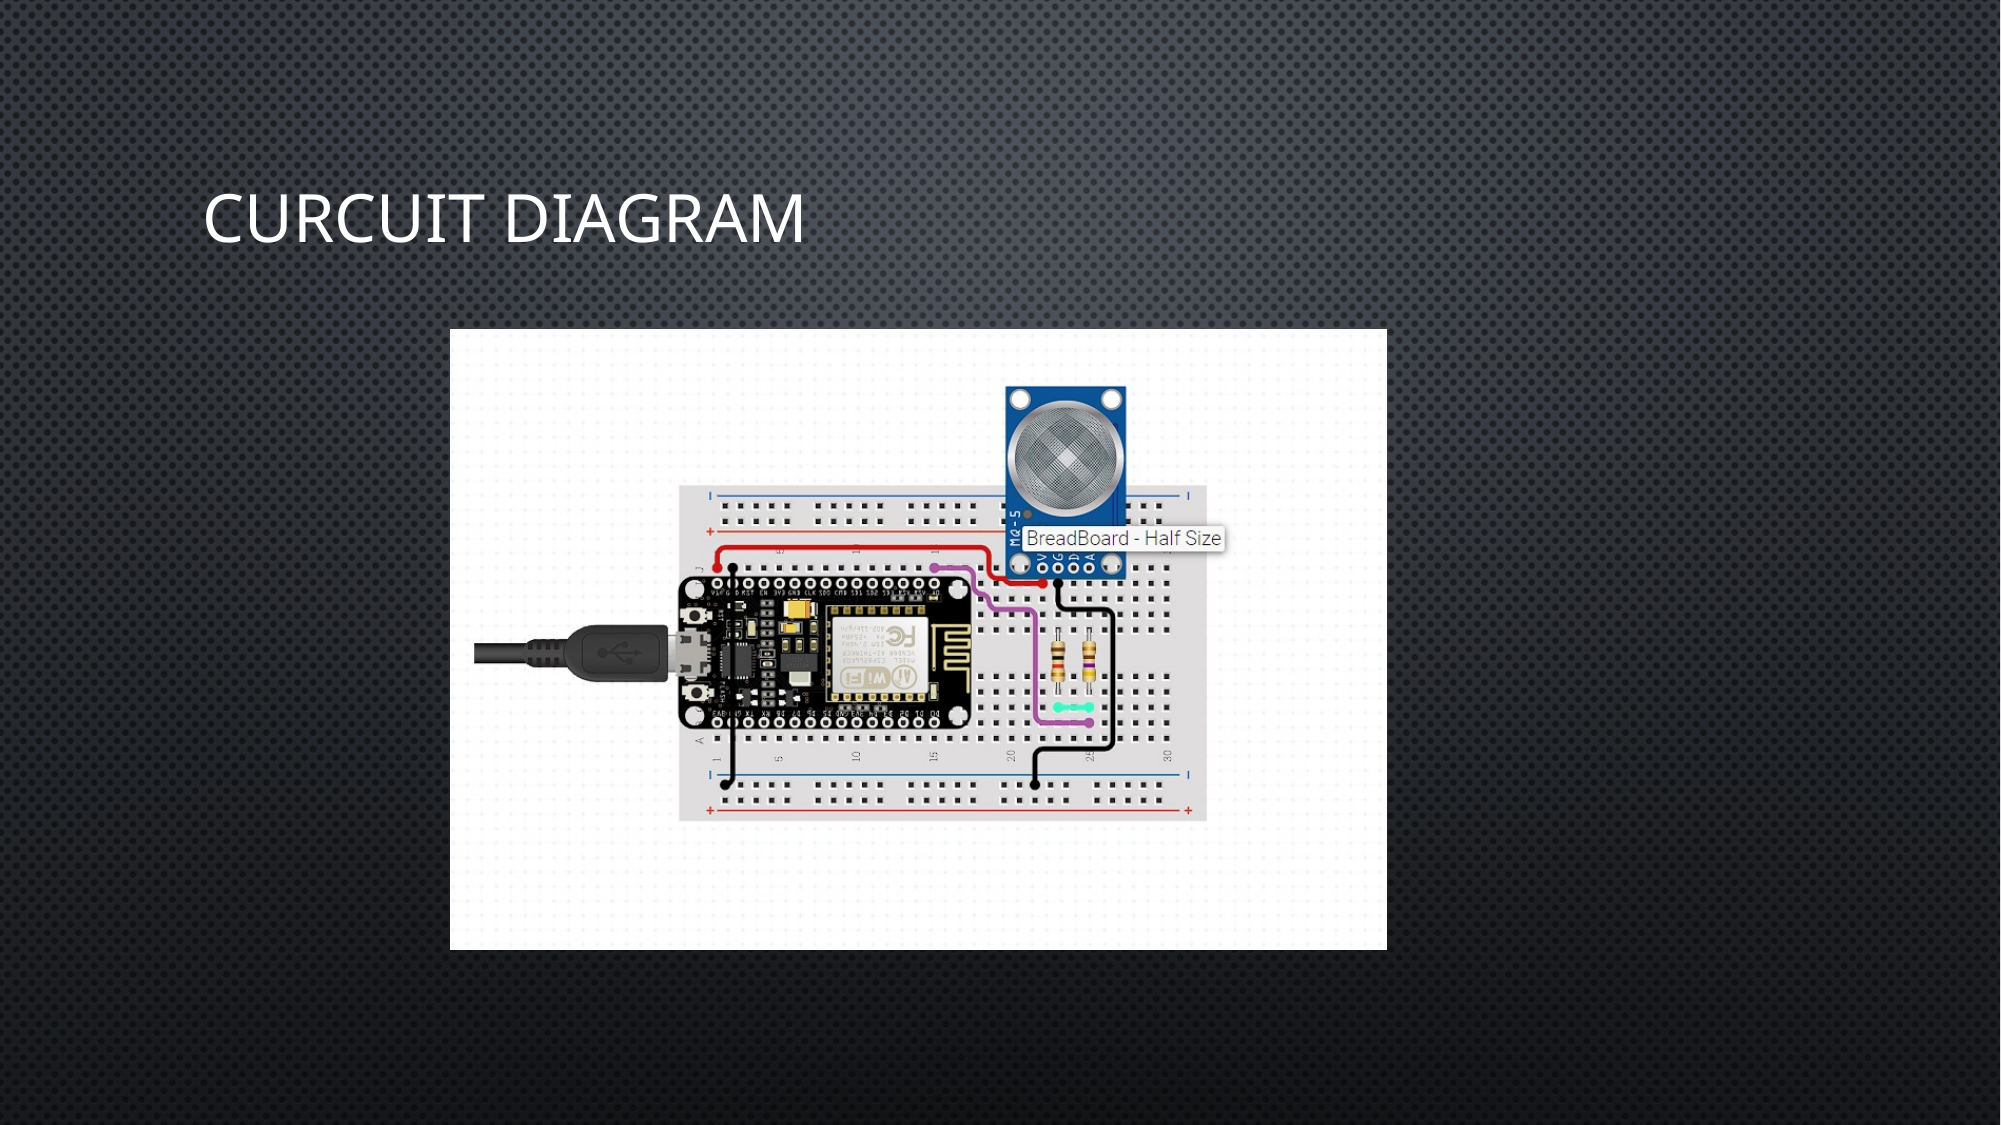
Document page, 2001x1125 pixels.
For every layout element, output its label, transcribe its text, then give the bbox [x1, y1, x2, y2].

title Curcuit diagram [187, 99, 1813, 413]
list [449, 329, 1387, 951]
